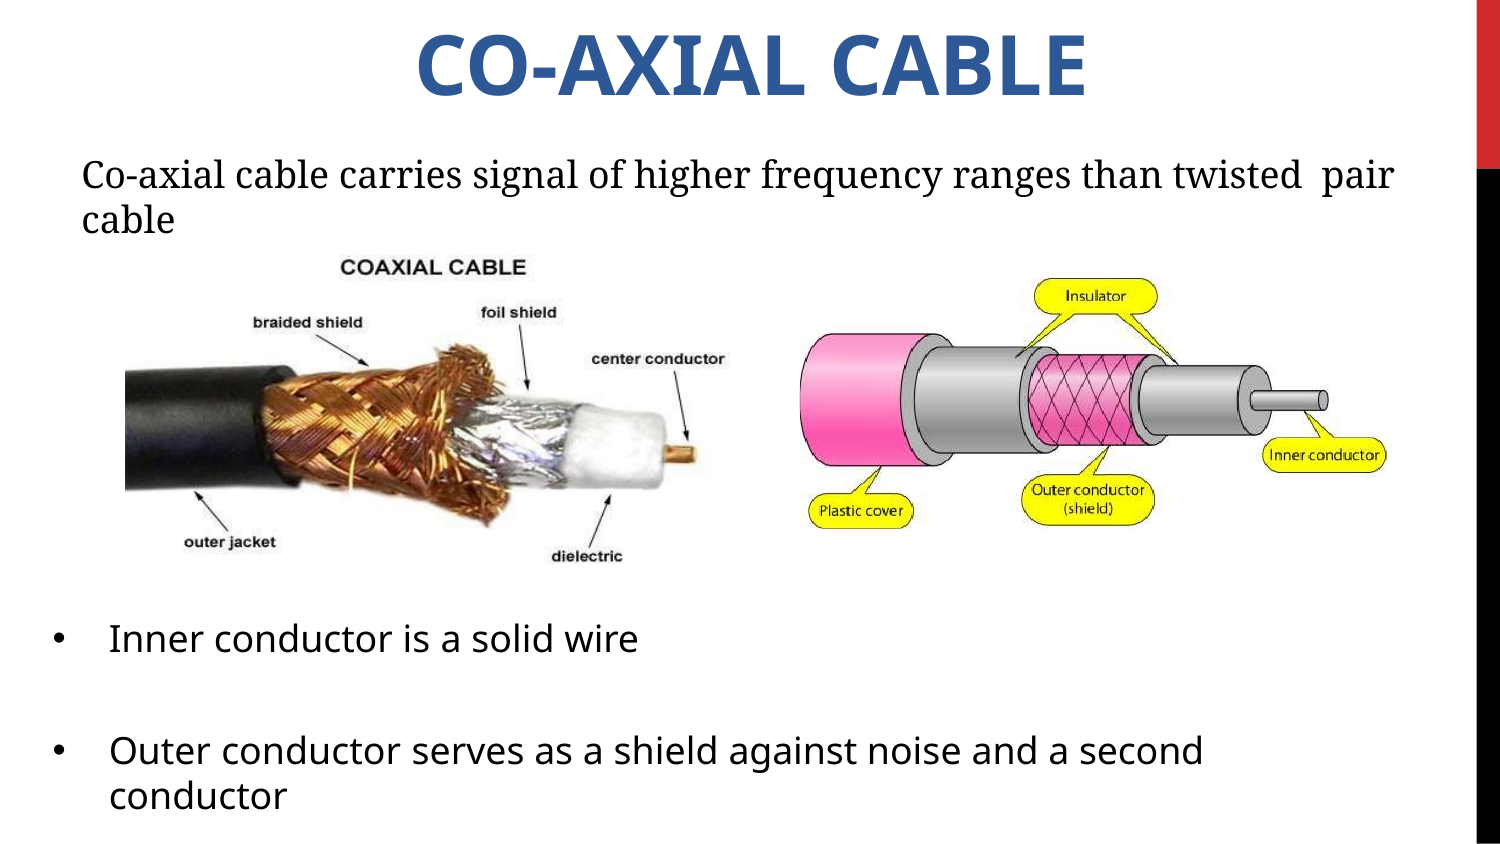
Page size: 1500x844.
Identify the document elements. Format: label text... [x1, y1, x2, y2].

text_box Co-axial cable carries signal of higher frequency ranges than twisted pair cable [79, 149, 1425, 242]
text_box [799, 278, 1387, 529]
text_box Inner conductor is a solid wire Outer conductor serves as a shield against noise and a second conductor [50, 612, 1342, 818]
text_box [125, 246, 735, 577]
title Co-axial Cable [412, 0, 1288, 113]
